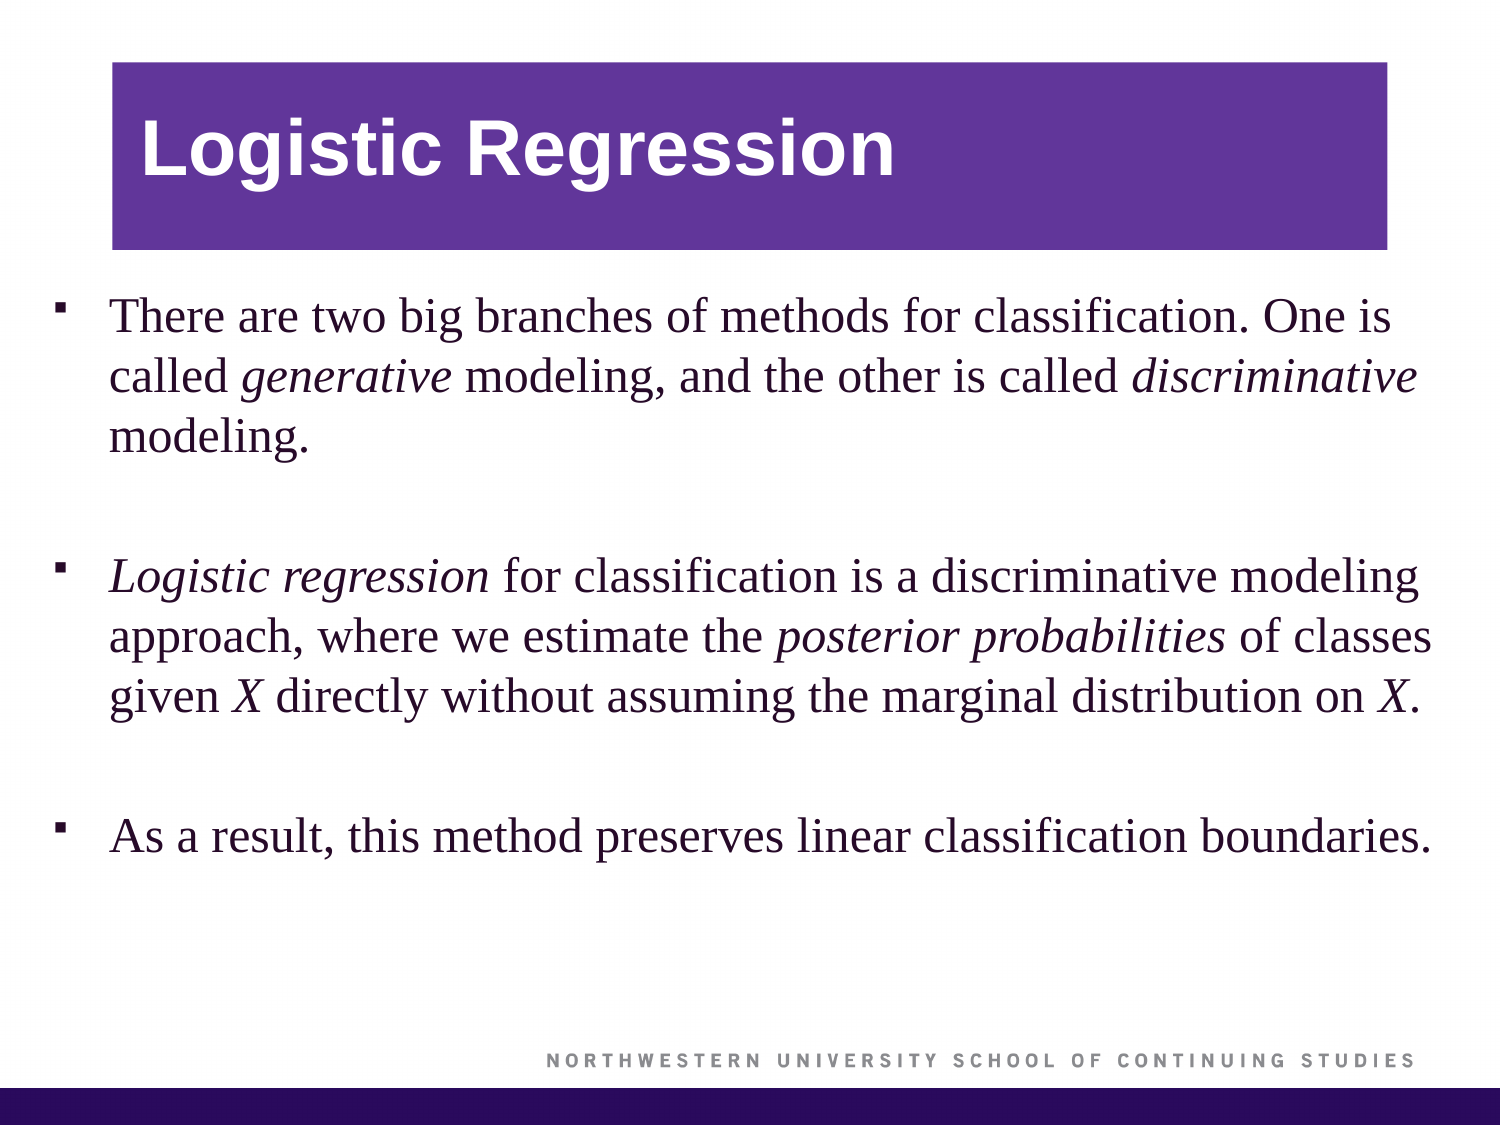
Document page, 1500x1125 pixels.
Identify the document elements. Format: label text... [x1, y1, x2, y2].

title Logistic Regression [125, 50, 1400, 238]
list There are two big branches of methods for classification. One is called generative modeling, and the other is called discriminative modeling. Logistic regression for classification is a discriminative modeling approach, where we estimate the posterior probabilities of classes given X directly without assuming the marginal distribution on X. As a result, this method preserves linear classification boundaries. [37, 275, 1475, 950]
picture [0, 0, 1500, 1125]
